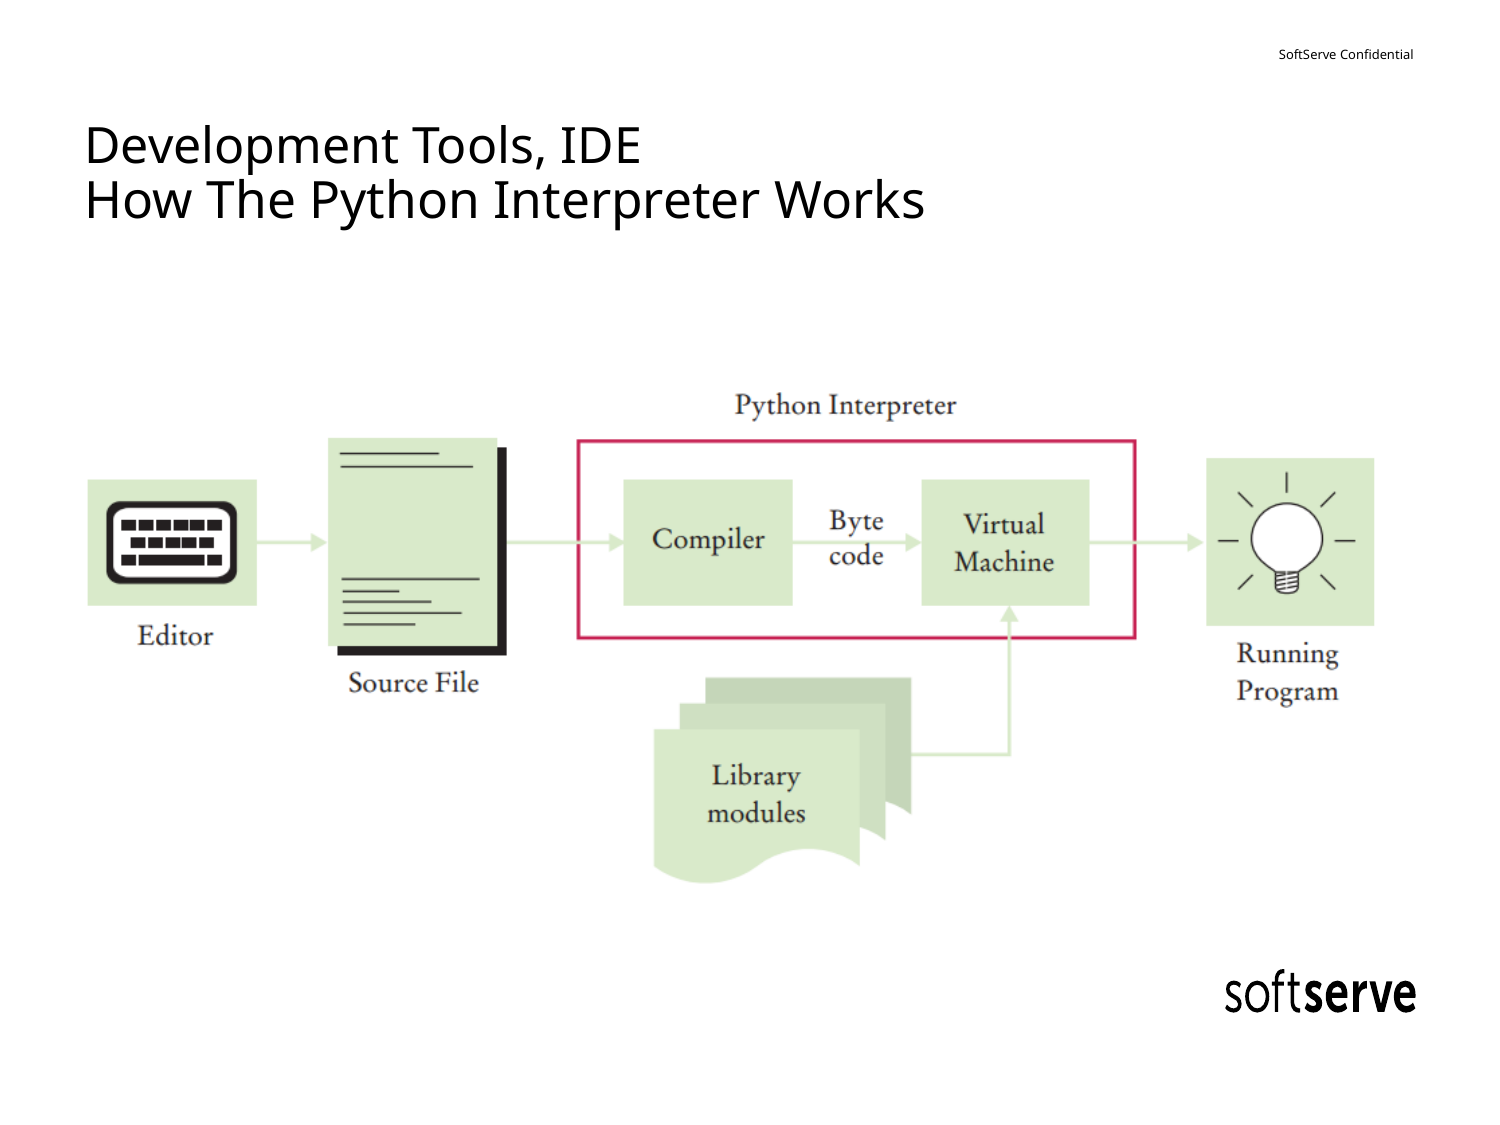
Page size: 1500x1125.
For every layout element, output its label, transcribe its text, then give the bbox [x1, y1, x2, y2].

title Development Tools, IDE How The Python Interpreter Works [84, 112, 1416, 257]
picture [61, 375, 1416, 900]
